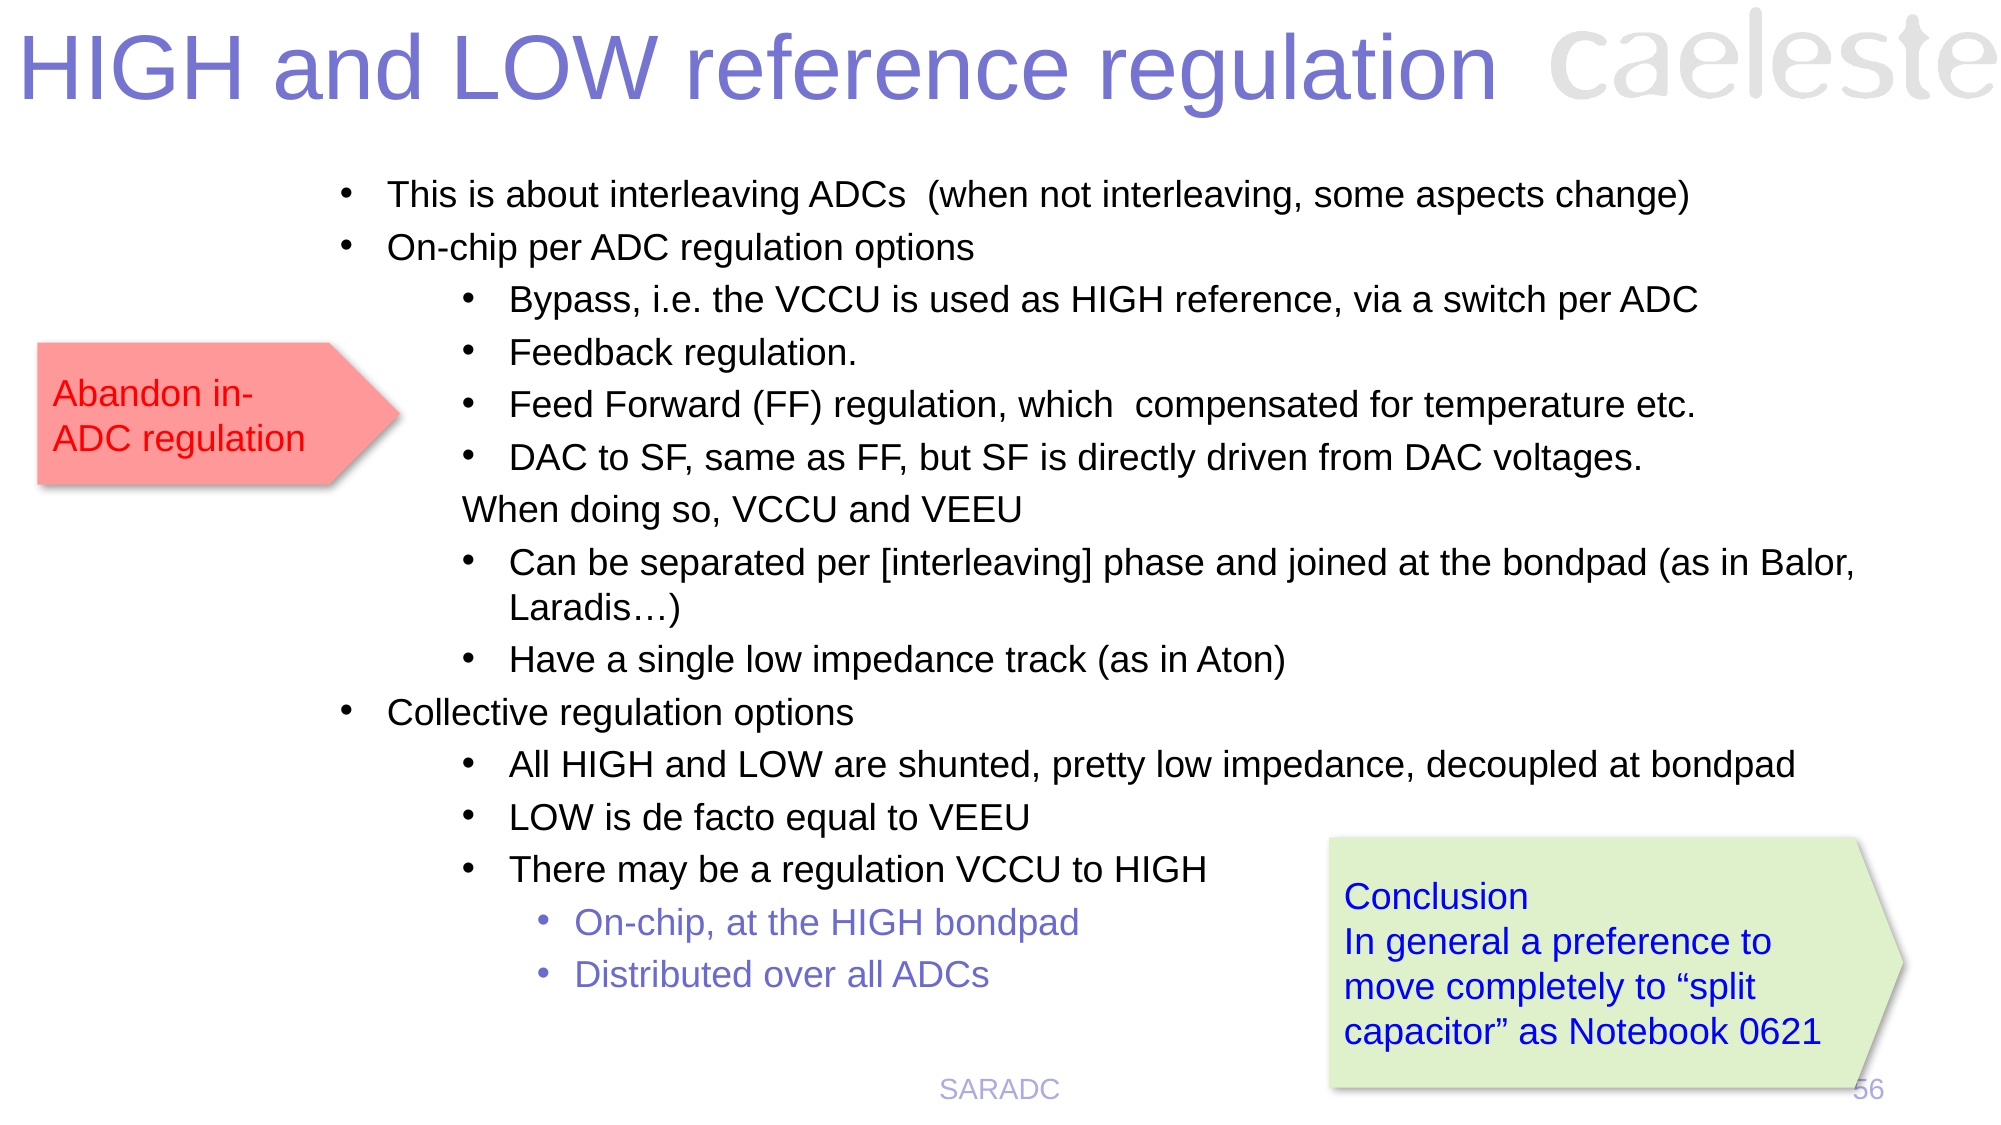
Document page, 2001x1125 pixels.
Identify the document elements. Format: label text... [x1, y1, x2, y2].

text_box Abandon in-ADC regulation [37, 342, 400, 485]
text_box Conclusion In general a preference to move completely to “split capacitor” as Notebook 0621 [1329, 837, 1904, 1088]
title HIGH and LOW reference regulation [2, 0, 1803, 188]
list This is about interleaving ADCs (when not interleaving, some aspects change) On-chip per ADC regulation options Bypass, i.e. the VCCU is used as HIGH reference, via a switch per ADC Feedback regulation. Feed Forward (FF) regulation, which compensated for temperature etc. DAC to SF, same as FF, but SF is directly driven from DAC voltages. When doing so, VCCU and VEEU Can be separated per [interleaving] phase and joined at the bondpad (as in Balor, Laradis…) Have a single low impedance track (as in Aton) Collective regulation options All HIGH and LOW are shunted, pretty low impedance, decoupled at bondpad LOW is de facto equal to VEEU There may be a regulation VCCU to HIGH On-chip, at the HIGH bondpad Distributed over all ADCs [324, 162, 1904, 925]
footer SARADC [616, 1062, 1384, 1125]
slide_number 56 [1433, 1062, 1901, 1125]
